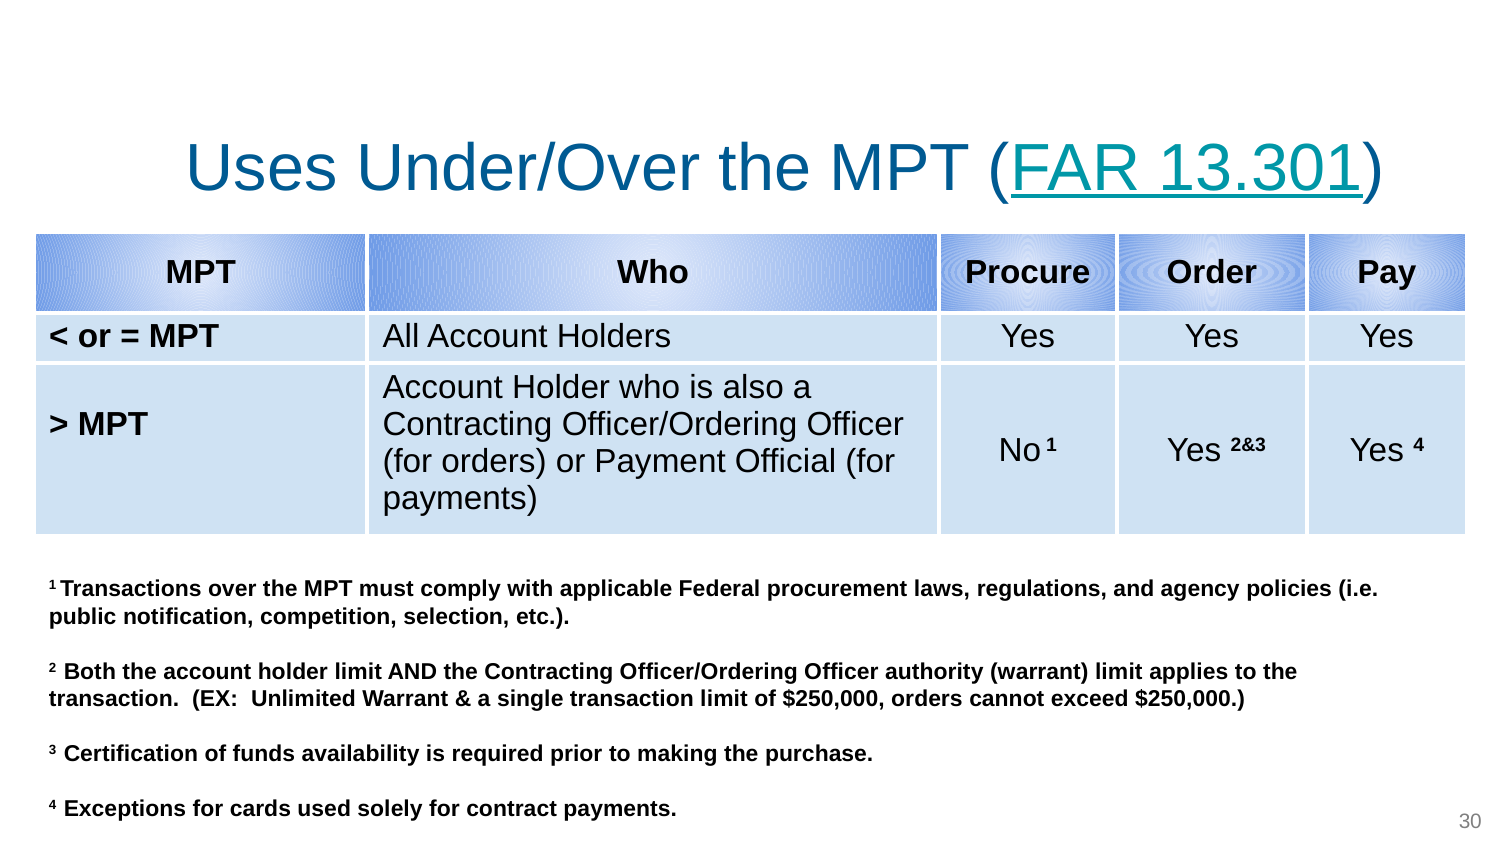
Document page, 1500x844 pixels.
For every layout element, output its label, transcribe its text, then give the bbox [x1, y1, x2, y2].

table_cell No 1 [941, 365, 1115, 534]
table_header Order [1119, 234, 1305, 311]
table_cell Yes 2&3 [1119, 365, 1305, 534]
table_header Who [369, 234, 937, 311]
table_cell Yes [941, 315, 1115, 361]
table_cell Yes [1119, 315, 1305, 361]
title Uses Under/Over the MPT (FAR 13.301) [110, 110, 1385, 217]
table_cell All Account Holders [369, 315, 937, 361]
table_header MPT [36, 234, 365, 311]
table_cell Yes 4 [1309, 365, 1465, 534]
text_box 1 Transactions over the MPT must comply with applicable Federal procurement laws, regulations, and agency policies (i.e. public notification, competition, selection, etc.). 2 Both the account holder limit AND the Contracting Officer/Ordering Officer authority (warrant) limit applies to the transaction. (EX: Unlimited Warrant & a single transaction limit of $250,000, orders cannot exceed $250,000.) 3 Certification of funds availability is required prior to making the purchase. 4 Exceptions for cards used solely for contract payments. [34, 566, 1445, 829]
table_cell > MPT [36, 365, 365, 534]
table_header Procure [941, 234, 1115, 311]
table_cell Account Holder who is also a Contracting Officer/Ordering Officer (for orders) or Payment Official (for payments) [369, 365, 937, 534]
table_cell Yes [1309, 315, 1465, 361]
table_header Pay [1309, 234, 1465, 311]
table_cell < or = MPT [36, 315, 365, 361]
